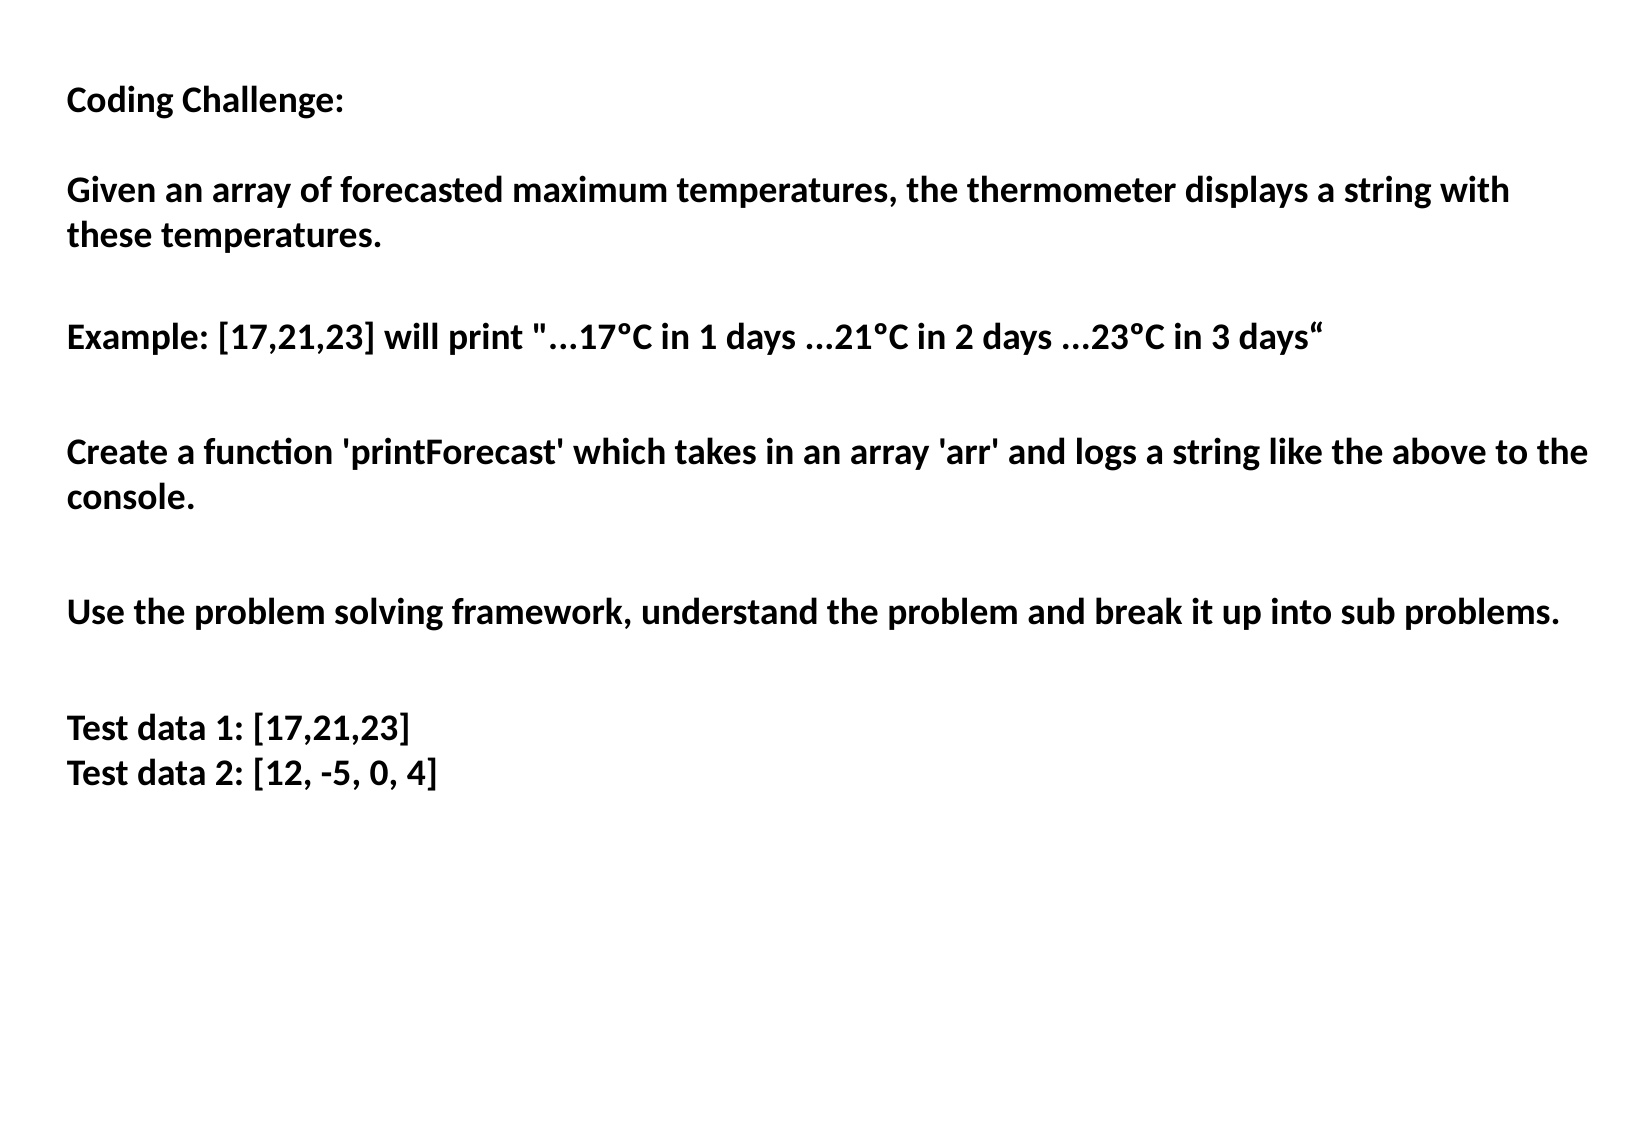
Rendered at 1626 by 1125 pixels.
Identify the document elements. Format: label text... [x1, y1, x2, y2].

text_box Coding Challenge: Given an array of forecasted maximum temperatures, the thermometer displays a string with these temperatures. Example: [17,21,23] will print "...17ºC in 1 days ...21ºC in 2 days ...23ºC in 3 days“ Create a function 'printForecast' which takes in an array 'arr' and logs a string like the above to the console. Use the problem solving framework, understand the problem and break it up into sub problems. Test data 1: [17,21,23] Test data 2: [12, -5, 0, 4] [52, 67, 1607, 800]
